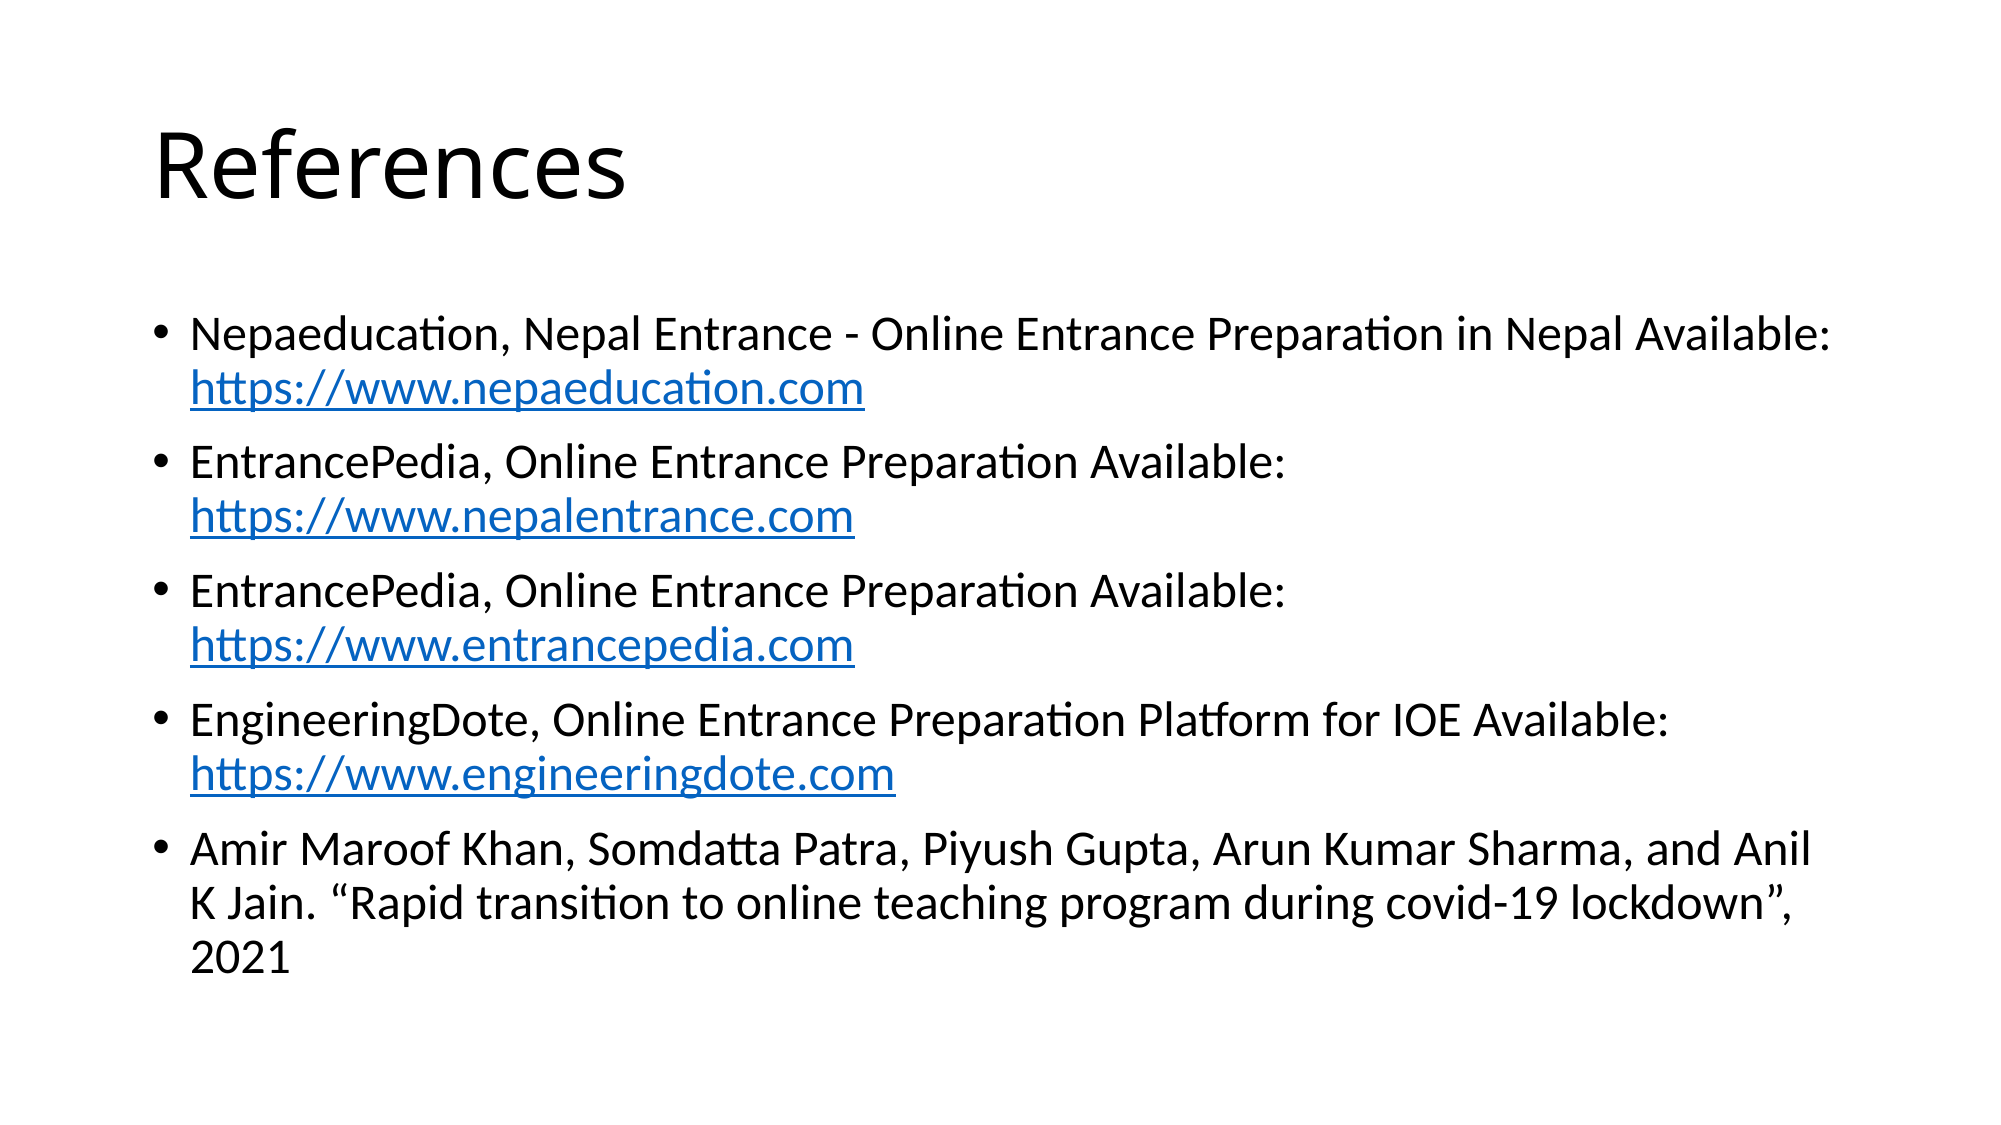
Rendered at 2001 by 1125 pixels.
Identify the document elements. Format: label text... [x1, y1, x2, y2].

title References [137, 59, 1863, 278]
list Nepaeducation, Nepal Entrance - Online Entrance Preparation in Nepal Available: https://www.nepaeducation.com EntrancePedia, Online Entrance Preparation Available: https://www.nepalentrance.com EntrancePedia, Online Entrance Preparation Available: https://www.entrancepedia.com EngineeringDote, Online Entrance Preparation Platform for IOE Available: https://www.engineeringdote.com Amir Maroof Khan, Somdatta Patra, Piyush Gupta, Arun Kumar Sharma, and Anil K Jain. “Rapid transition to online teaching program during covid-19 lockdown”, 2021 [137, 299, 1863, 1085]
